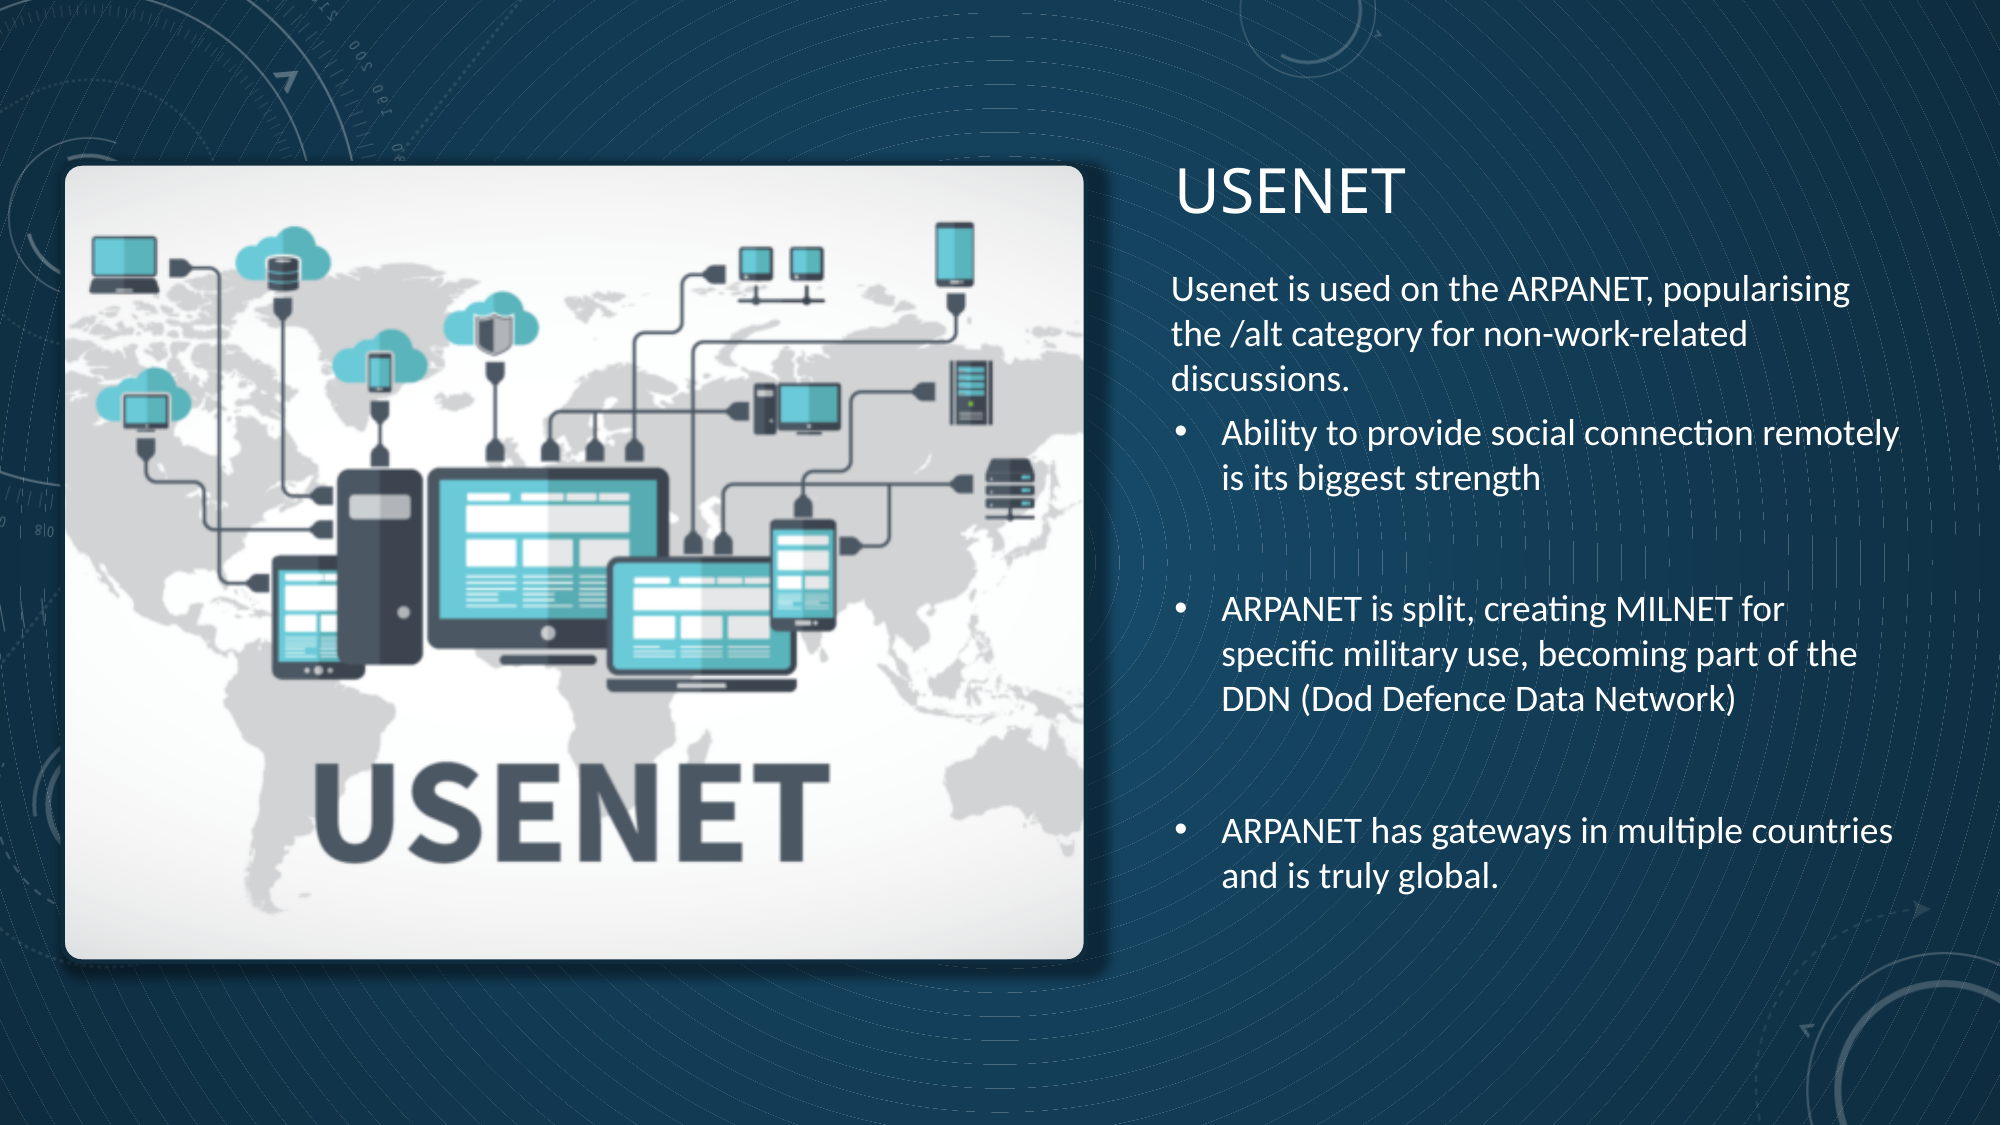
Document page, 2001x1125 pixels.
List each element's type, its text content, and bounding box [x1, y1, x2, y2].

picture [0, 0, 2000, 1125]
list Usenet is used on the ARPANET, popularising the /alt category for non-work-related discussions. [1155, 256, 1938, 827]
text_box Ability to provide social connection remotely is its biggest strength ARPANET is split, creating MILNET for specific military use, becoming part of the DDN (Dod Defence Data Network) ARPANET has gateways in multiple countries and is truly global. [1159, 400, 1922, 971]
title Usenet [1159, 84, 1829, 256]
